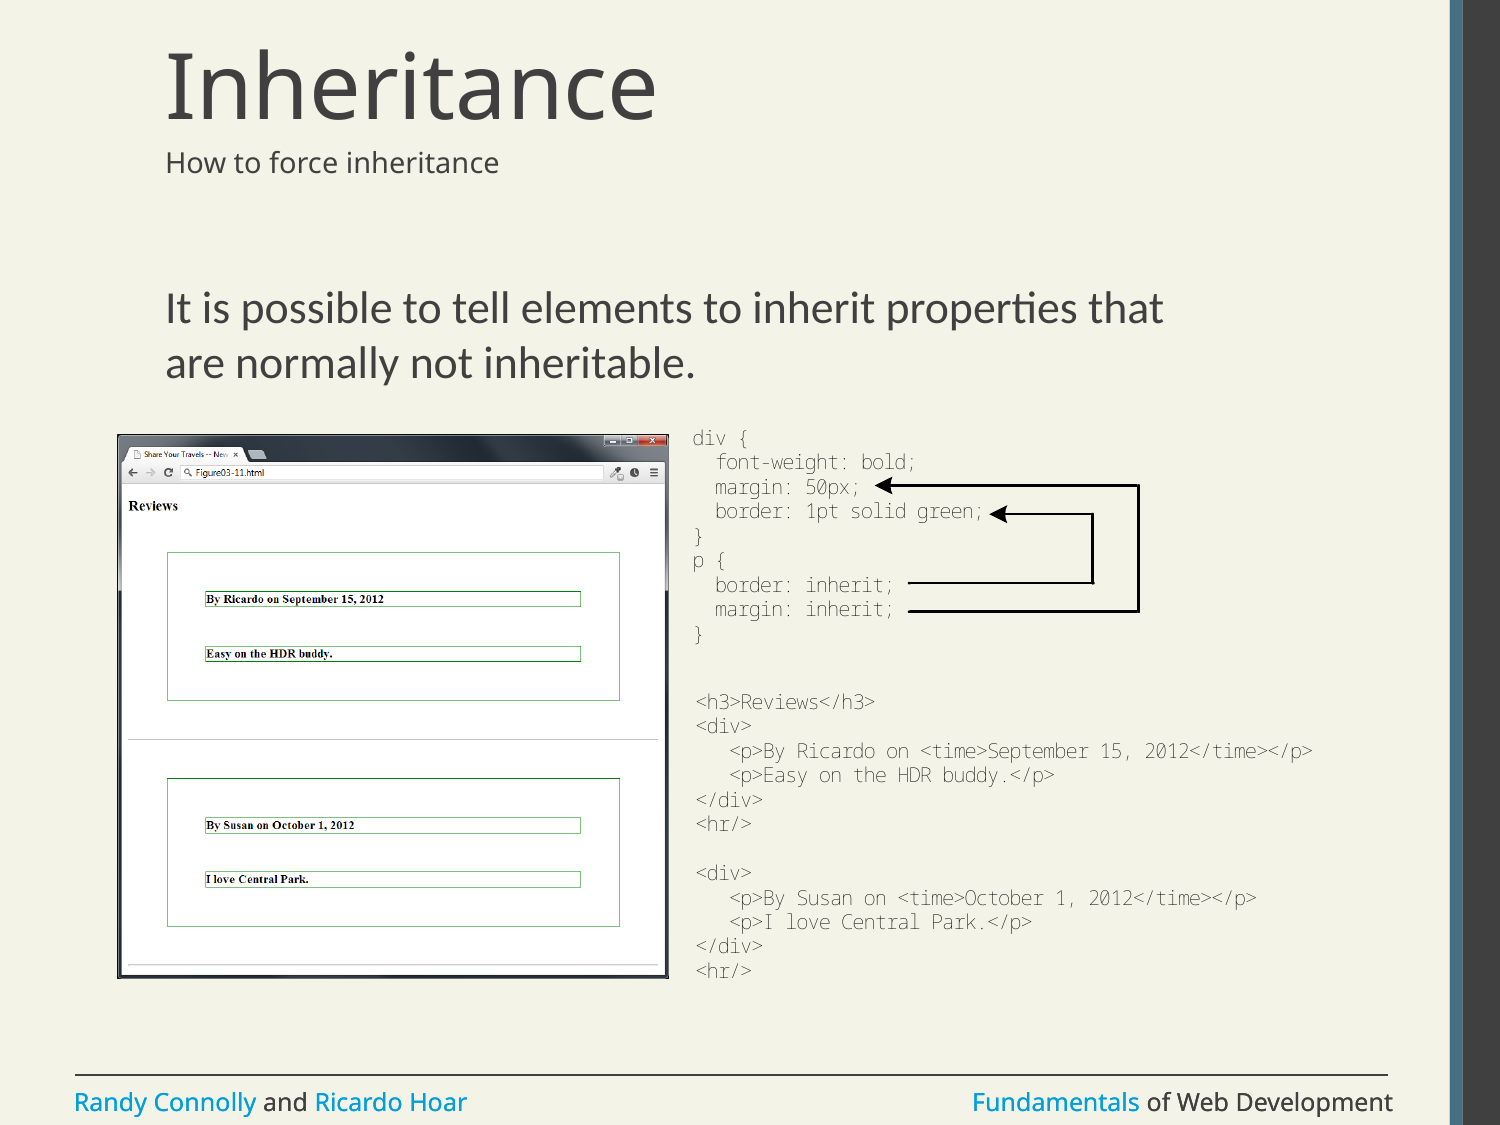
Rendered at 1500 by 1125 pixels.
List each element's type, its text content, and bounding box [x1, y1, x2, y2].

title Inheritance [150, 20, 1425, 188]
list How to force inheritance [150, 137, 1200, 188]
list It is possible to tell elements to inherit properties that are normally not inheritable. [150, 270, 1200, 410]
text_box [112, 412, 1378, 988]
